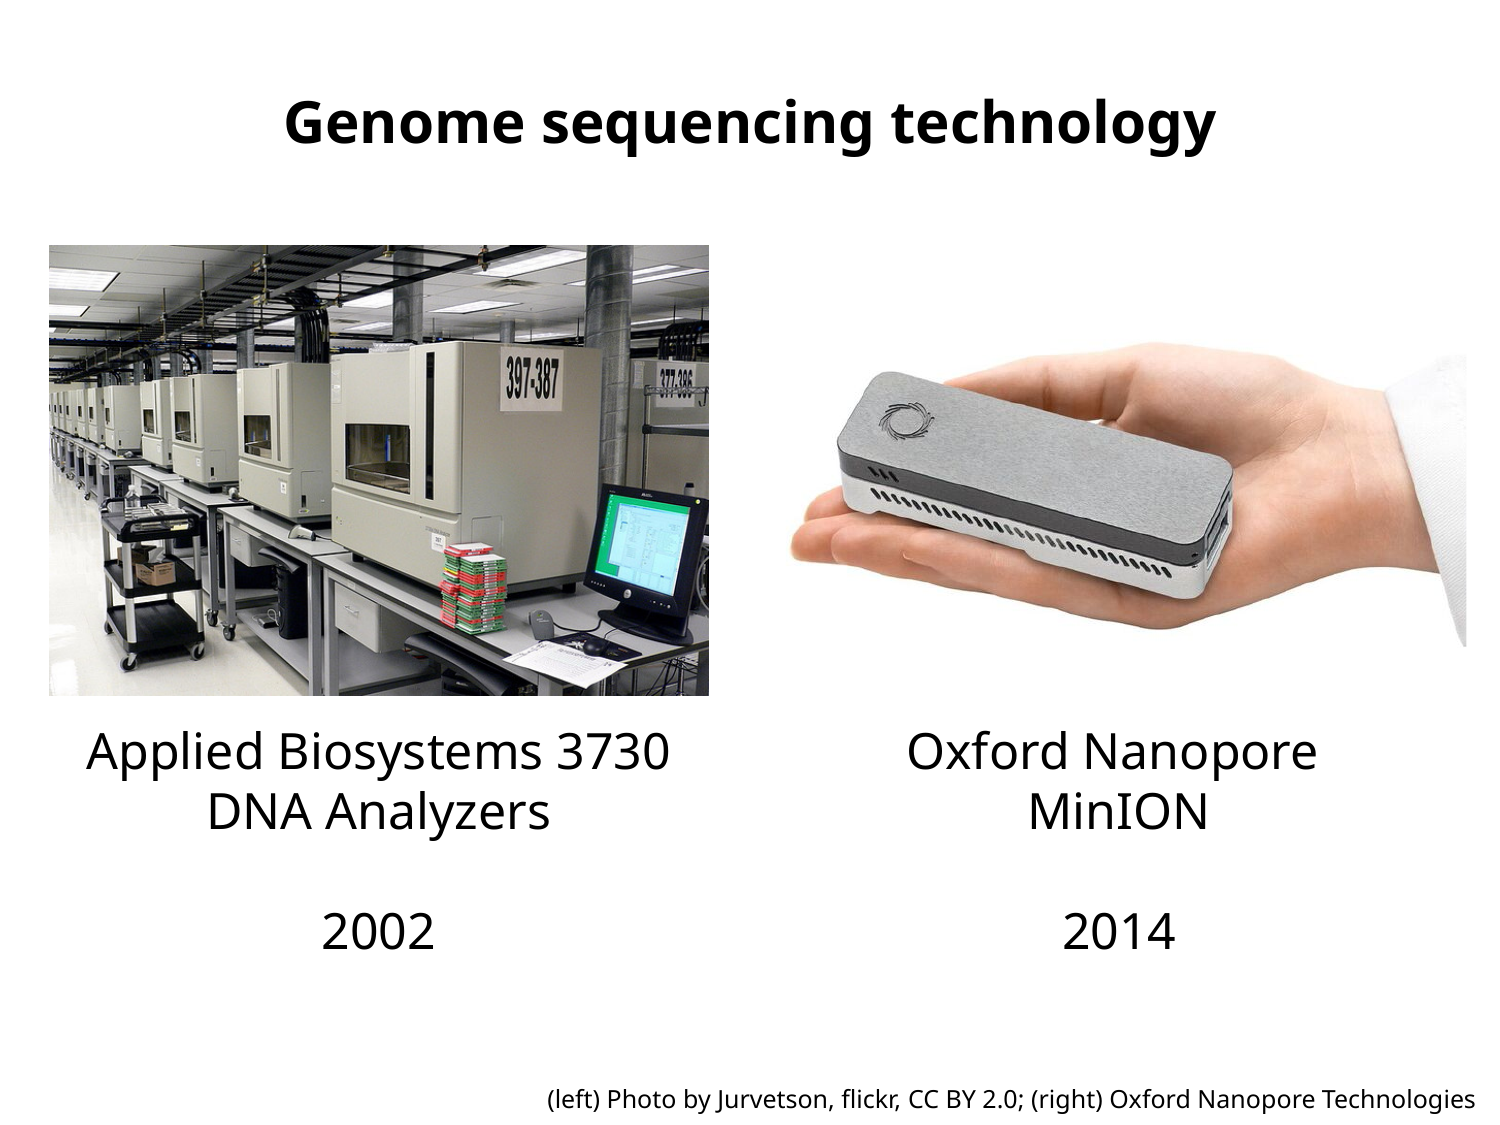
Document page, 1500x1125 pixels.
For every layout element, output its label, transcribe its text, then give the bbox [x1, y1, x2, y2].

text_box (left) Photo by Jurvetson, flickr, CC BY 2.0; (right) Oxford Nanopore Technologies [429, 1076, 1498, 1121]
picture [48, 245, 709, 696]
text_box Applied Biosystems 3730 DNA Analyzers 2002 [49, 712, 709, 967]
text_box Oxford Nanopore MinION 2014 [772, 712, 1466, 967]
picture [768, 245, 1467, 696]
text_box Genome sequencing technology [0, 77, 1500, 163]
